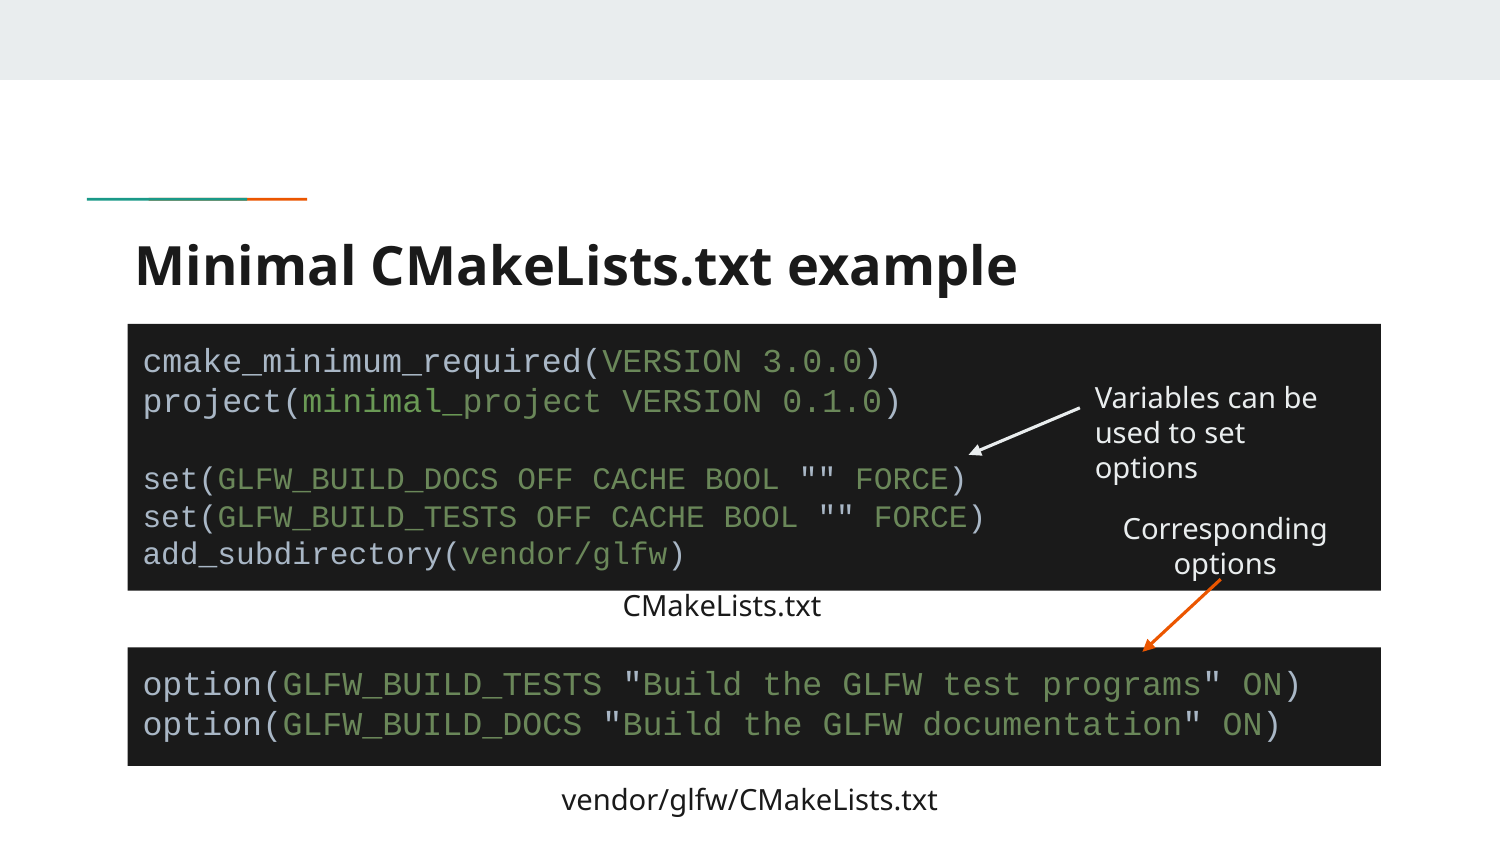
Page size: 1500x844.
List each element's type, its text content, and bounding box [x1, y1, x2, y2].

title Minimal CMakeLists.txt example [119, 216, 1381, 305]
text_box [968, 407, 1081, 456]
text_box option(GLFW_BUILD_TESTS "Build the GLFW test programs" ON) option(GLFW_BUILD_DOCS "Build the GLFW documentation" ON) [127, 647, 1381, 766]
text_box cmake_minimum_required(VERSION 3.0.0) project(minimal_project VERSION 0.1.0) set(GLFW_BUILD_DOCS OFF CACHE BOOL "" FORCE) set(GLFW_BUILD_TESTS OFF CACHE BOOL "" FORCE) add_subdirectory(vendor/glfw) [127, 323, 1381, 591]
text_box vendor/glfw/CMakeLists.txt [544, 765, 956, 828]
text_box Variables can be used to set options [1079, 363, 1371, 452]
text_box Corresponding options [1079, 495, 1371, 583]
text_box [1142, 578, 1221, 652]
text_box CMakeLists.txt [516, 571, 928, 634]
